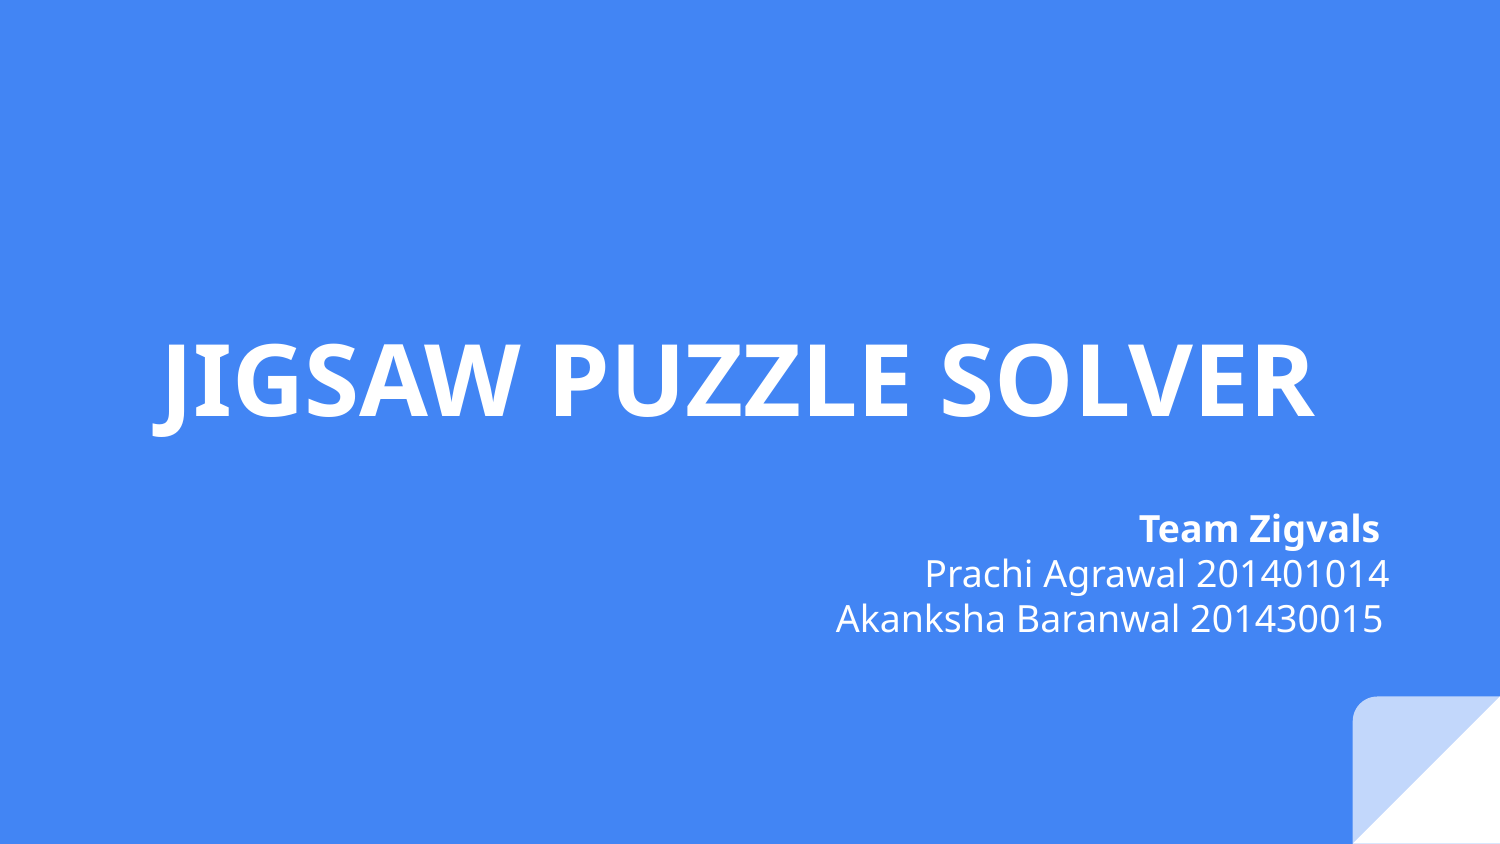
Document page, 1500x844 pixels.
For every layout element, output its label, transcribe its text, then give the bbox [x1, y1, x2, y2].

title JIGSAW PUZZLE SOLVER [64, 298, 1413, 452]
text_box [659, 567, 1447, 720]
subtitle Team Zigvals Prachi Agrawal 201401014 Akanksha Baranwal 201430015 [98, 445, 1447, 700]
